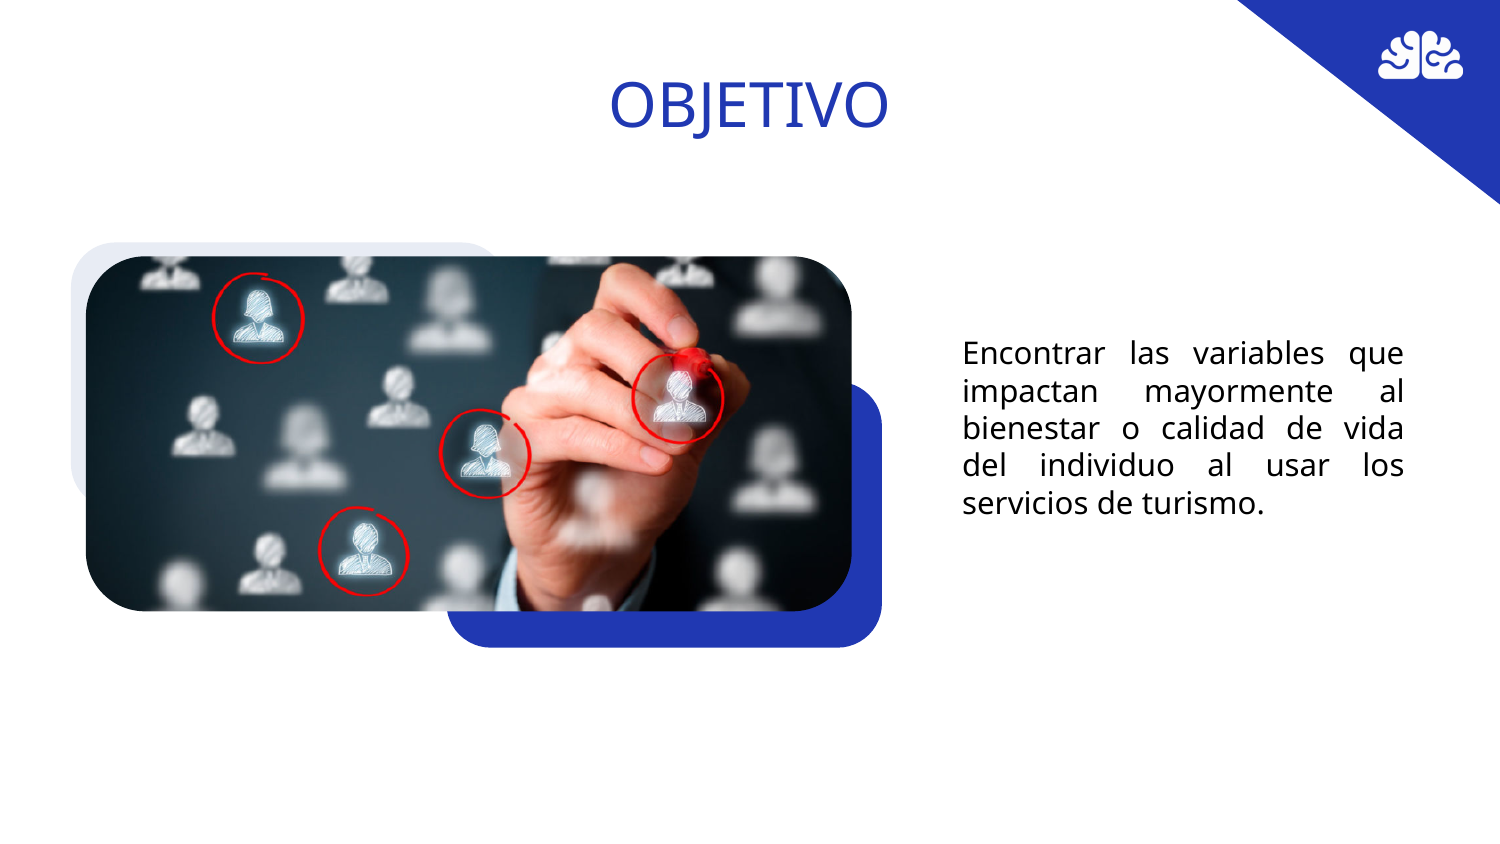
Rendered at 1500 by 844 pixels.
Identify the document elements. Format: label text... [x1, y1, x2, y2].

text_box [450, 385, 882, 648]
text_box OBJETIVO [501, 68, 999, 137]
picture [85, 256, 852, 612]
text_box Encontrar las variables que impactan mayormente al bienestar o calidad de vida del individuo al usar los servicios de turismo. [947, 325, 1420, 529]
picture [1377, 30, 1464, 81]
text_box [70, 242, 492, 491]
text_box [1237, 0, 1500, 205]
